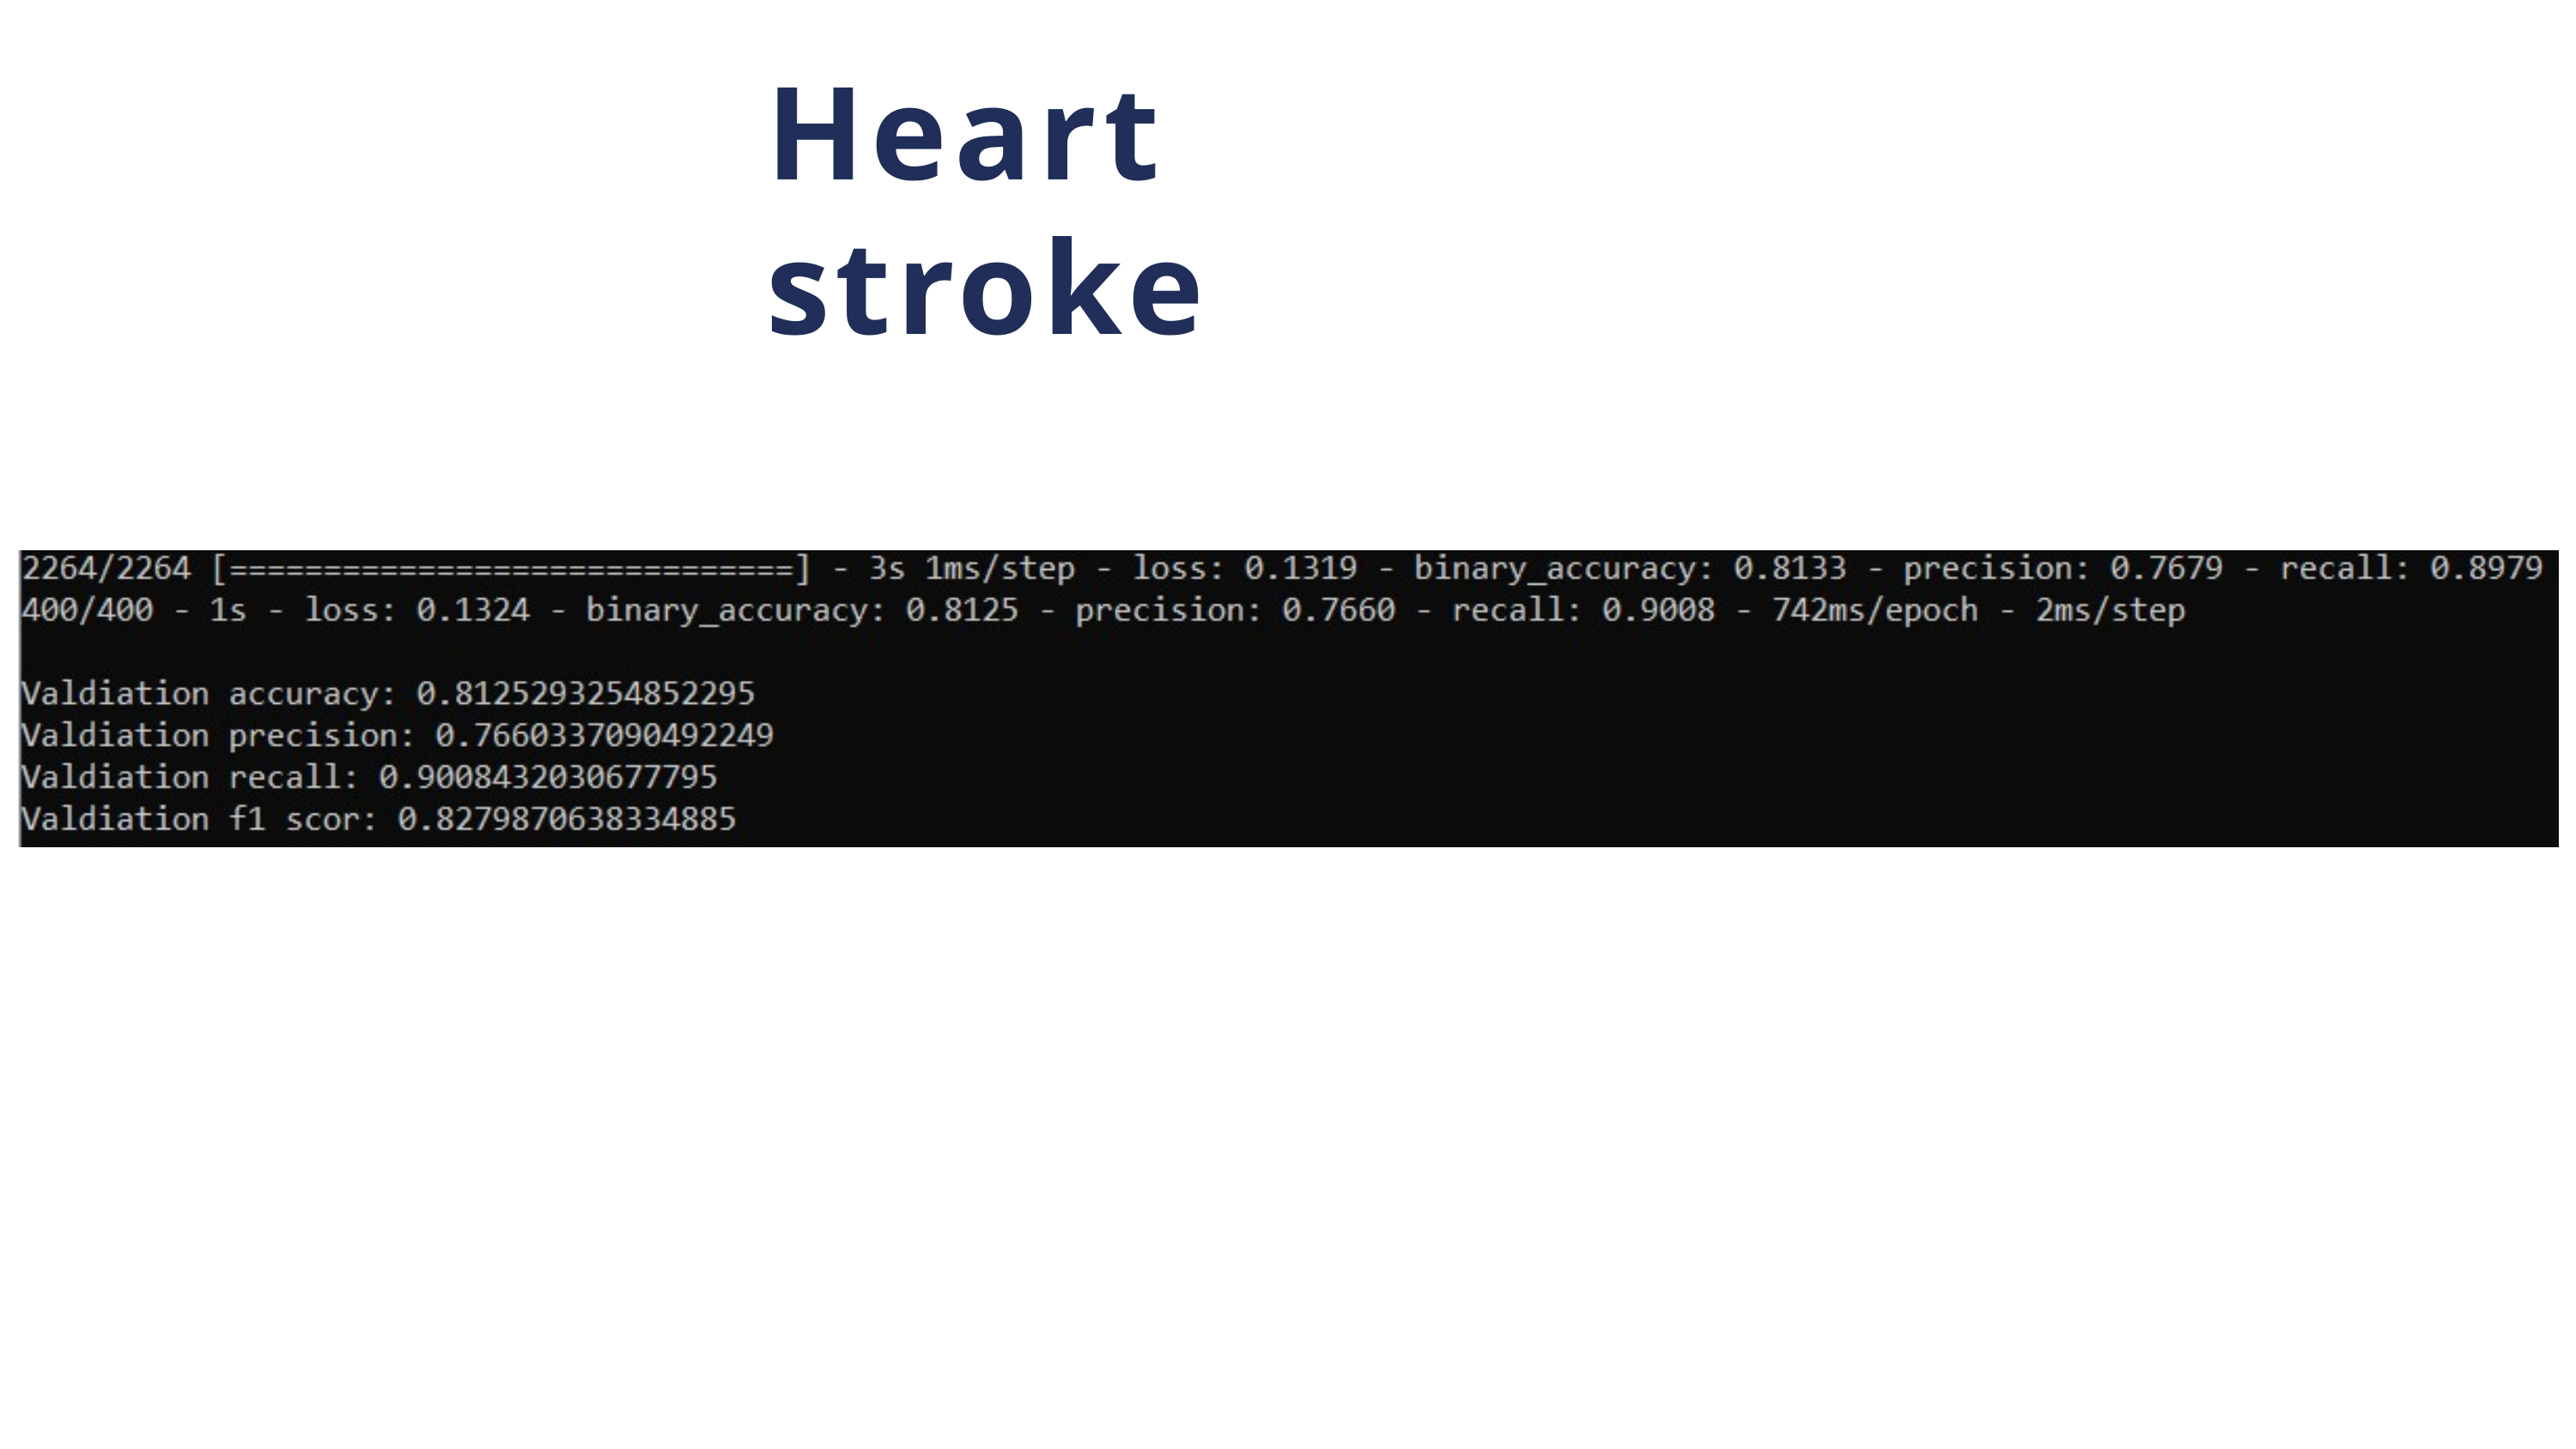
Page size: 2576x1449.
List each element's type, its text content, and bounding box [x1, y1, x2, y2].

title Heart stroke [764, 49, 1583, 361]
picture [18, 550, 2559, 848]
